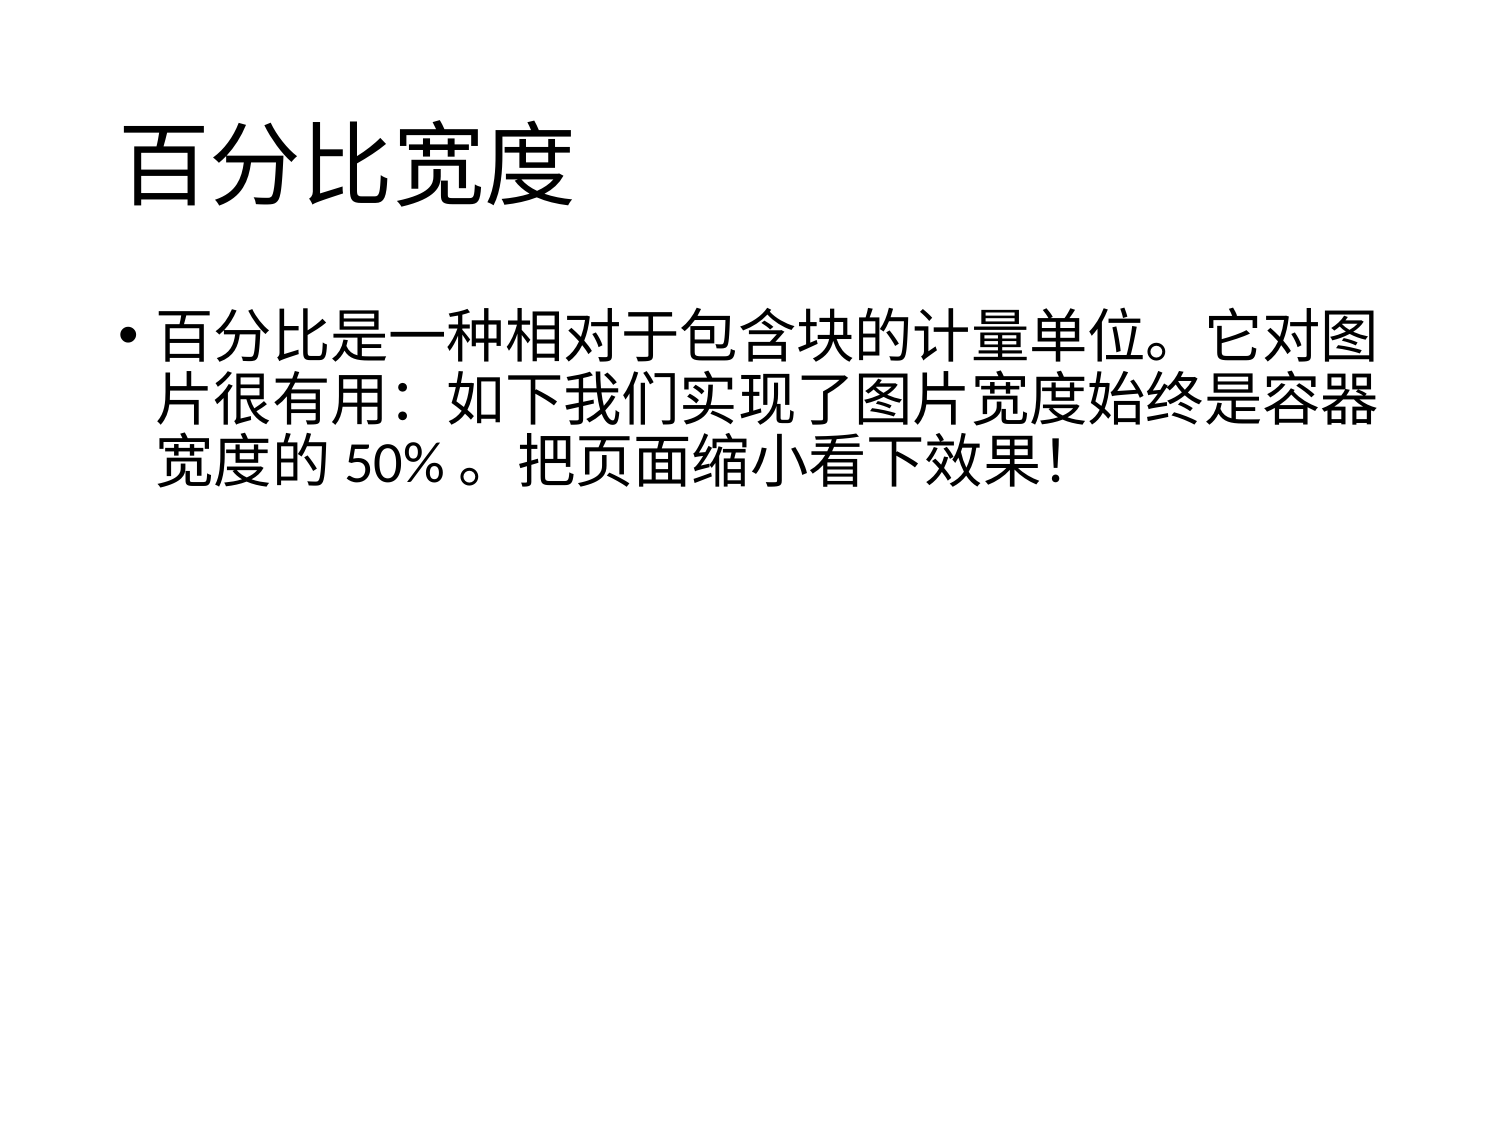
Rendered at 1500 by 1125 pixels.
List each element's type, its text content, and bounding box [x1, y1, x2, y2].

list 百分比是一种相对于包含块的计量单位。它对图片很有用：如下我们实现了图片宽度始终是容器宽度的50%。把页面缩小看下效果！ [103, 299, 1397, 1014]
title 百分比宽度 [103, 59, 1397, 278]
